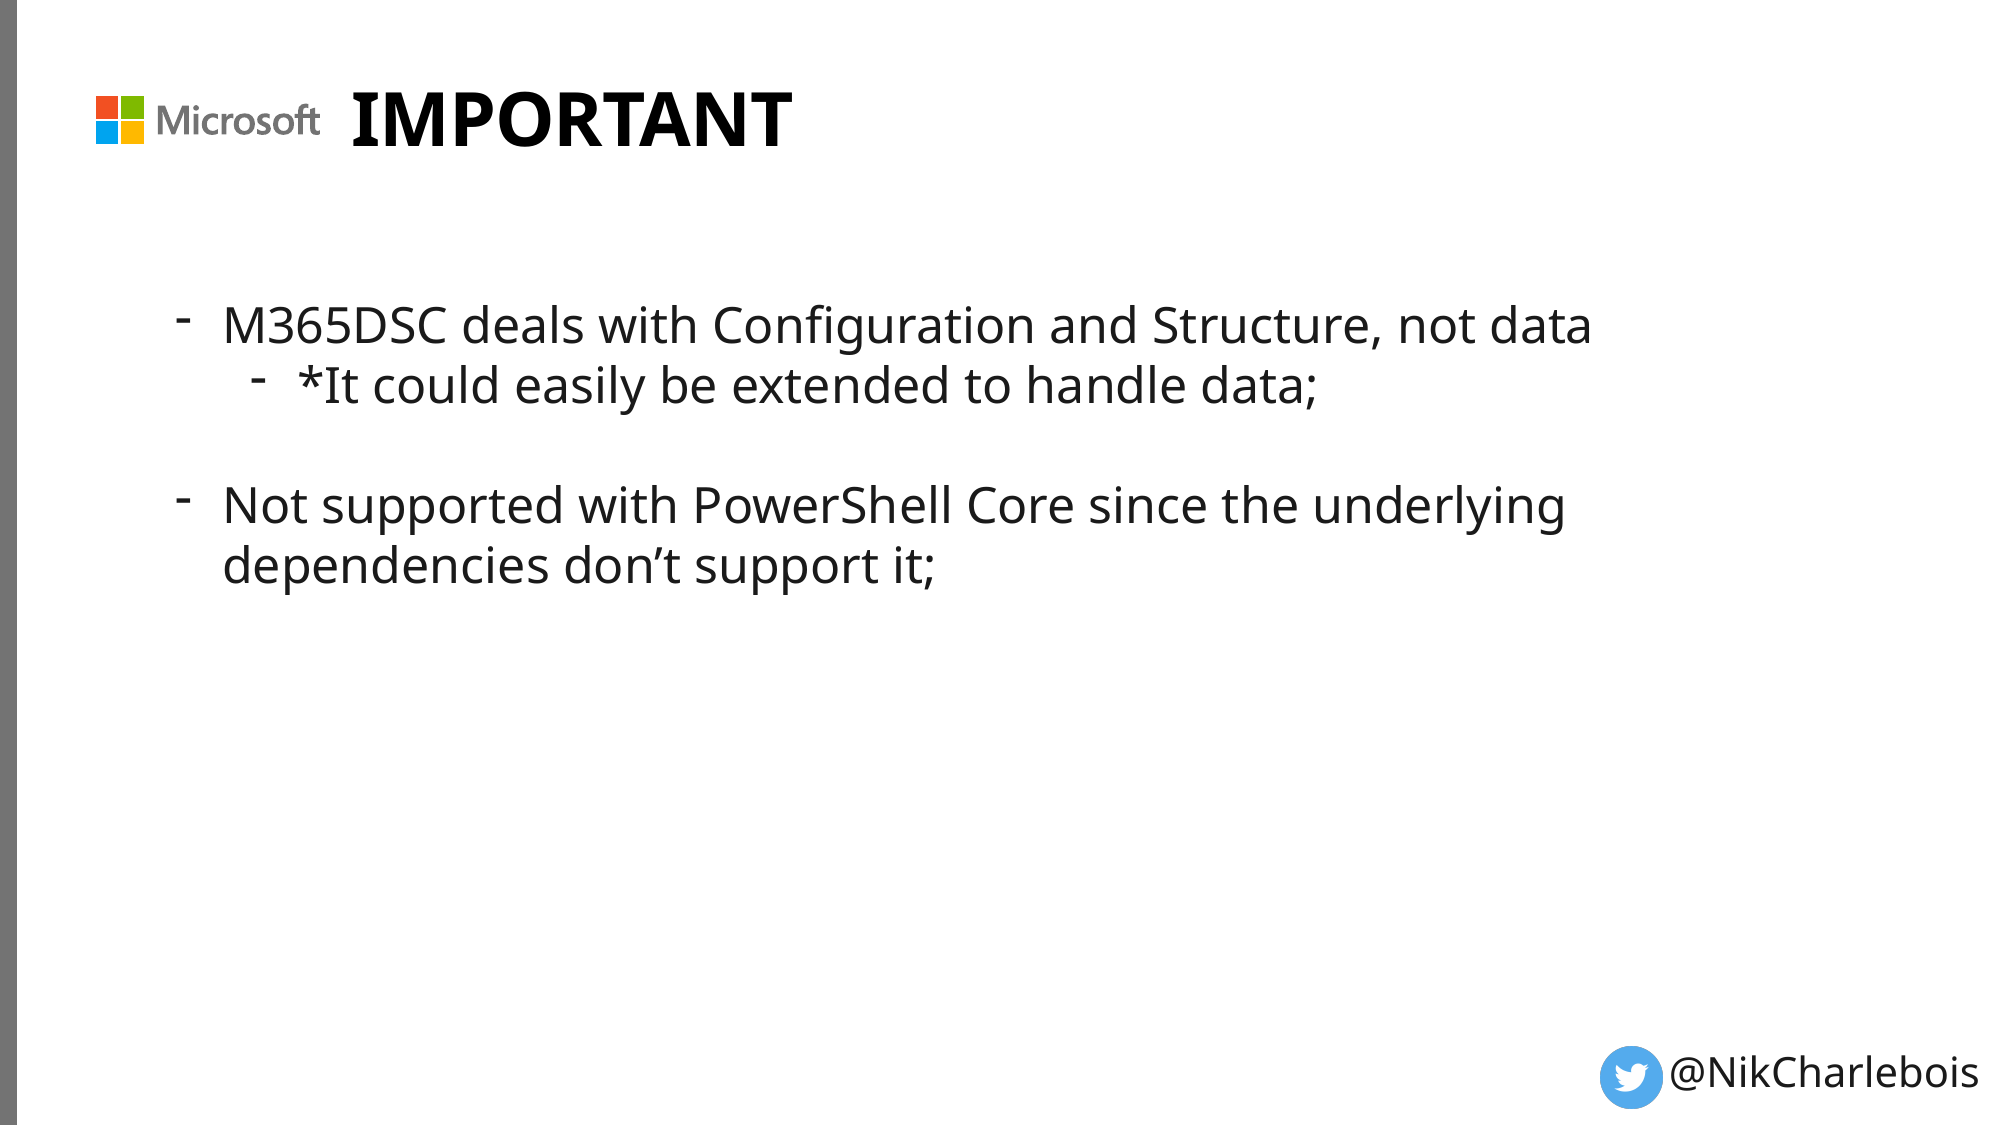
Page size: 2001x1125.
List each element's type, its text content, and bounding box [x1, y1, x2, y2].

title IMPORTANT [351, 70, 1852, 162]
text_box @NikCharlebois [1668, 1046, 1995, 1097]
picture [1600, 1045, 1663, 1109]
text_box M365DSC deals with Configuration and Structure, not data *It could easily be extended to handle data; Not supported with PowerShell Core since the underlying dependencies don’t support it; [160, 286, 1869, 602]
picture [0, 0, 17, 1125]
